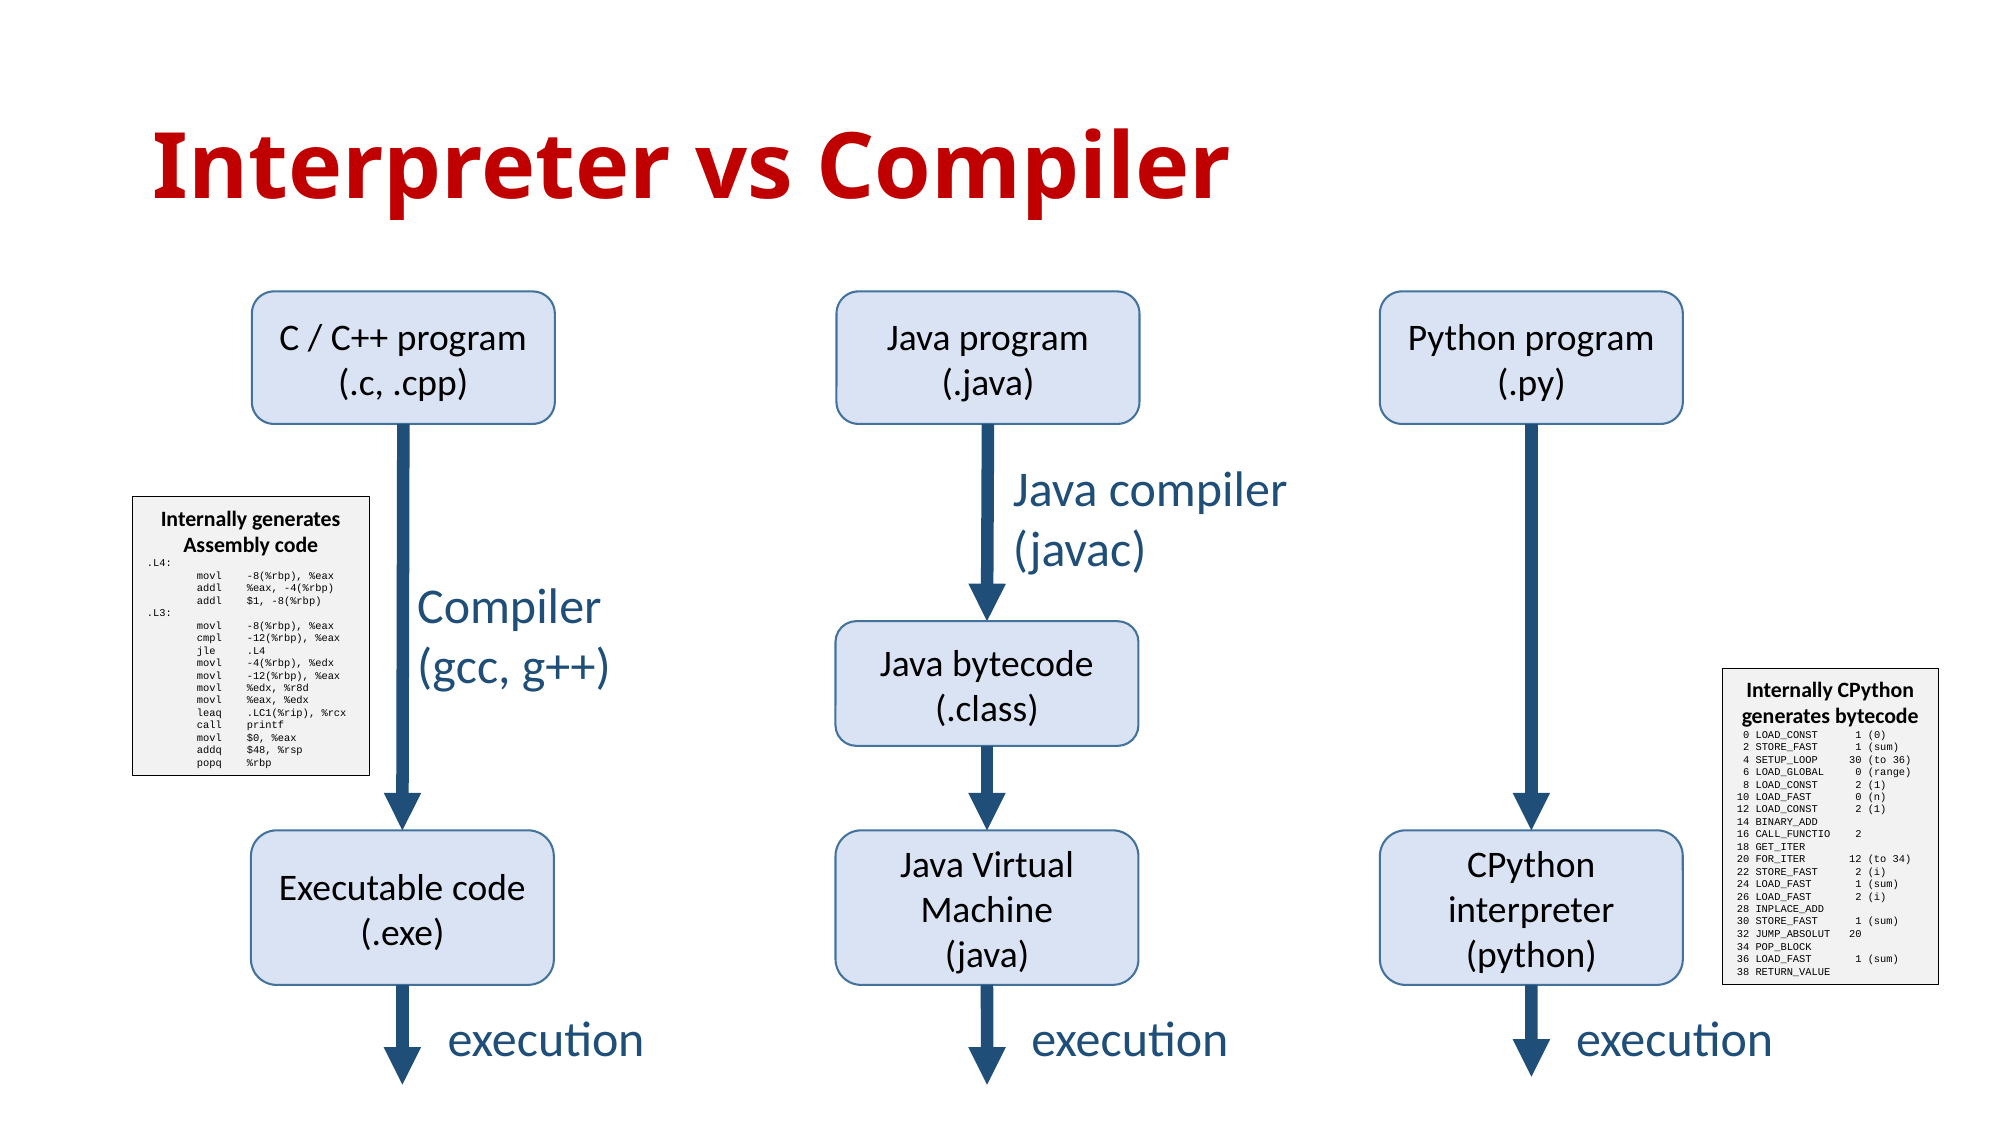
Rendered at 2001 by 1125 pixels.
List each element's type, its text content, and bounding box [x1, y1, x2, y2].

text_box Compiler (gcc, g++) [404, 565, 648, 701]
text_box Executable code (.exe) [249, 829, 555, 986]
text_box Java bytecode (.class) [834, 620, 1140, 747]
text_box C / C++ program (.c, .cpp) [250, 290, 556, 425]
text_box CPython interpreter (python) [1378, 829, 1684, 986]
text_box Internally generates Assembly code .L4: movl -8(%rbp), %eax addl %eax, -4(%rbp) addl $1, -8(%rbp) .L3: movl -8(%rbp), %eax cmpl -12(%rbp), %eax jle .L4 movl -4(%rbp), %edx movl -12(%rbp), %eax movl %edx, %r8d movl %eax, %edx leaq .LC1(%rip), %rcx call printf movl $0, %eax addq $48, %rsp popq %rbp [132, 496, 370, 776]
text_box execution [1561, 999, 1806, 1074]
title Interpreter vs Compiler [137, 59, 1863, 278]
text_box Java Virtual Machine (java) [834, 829, 1140, 986]
text_box Java program (.java) [835, 290, 1141, 425]
text_box Python program (.py) [1378, 290, 1684, 425]
text_box Internally CPython generates bytecode 0 LOAD_CONST 1 (0) 2 STORE_FAST 1 (sum) 4 SETUP_LOOP 30 (to 36) 6 LOAD_GLOBAL 0 (range) 8 LOAD_CONST 2 (1) 10 LOAD_FAST 0 (n) 12 LOAD_CONST 2 (1) 14 BINARY_ADD 16 CALL_FUNCTIO 2 18 GET_ITER 20 FOR_ITER 12 (to 34) 22 STORE_FAST 2 (i) 24 LOAD_FAST 1 (sum) 26 LOAD_FAST 2 (i) 28 INPLACE_ADD 30 STORE_FAST 1 (sum) 32 JUMP_ABSOLUT 20 34 POP_BLOCK 36 LOAD_FAST 1 (sum) 38 RETURN_VALUE [1722, 667, 1939, 985]
text_box execution [432, 998, 677, 1074]
text_box Java compiler (javac) [998, 448, 1324, 584]
text_box execution [1016, 998, 1261, 1074]
